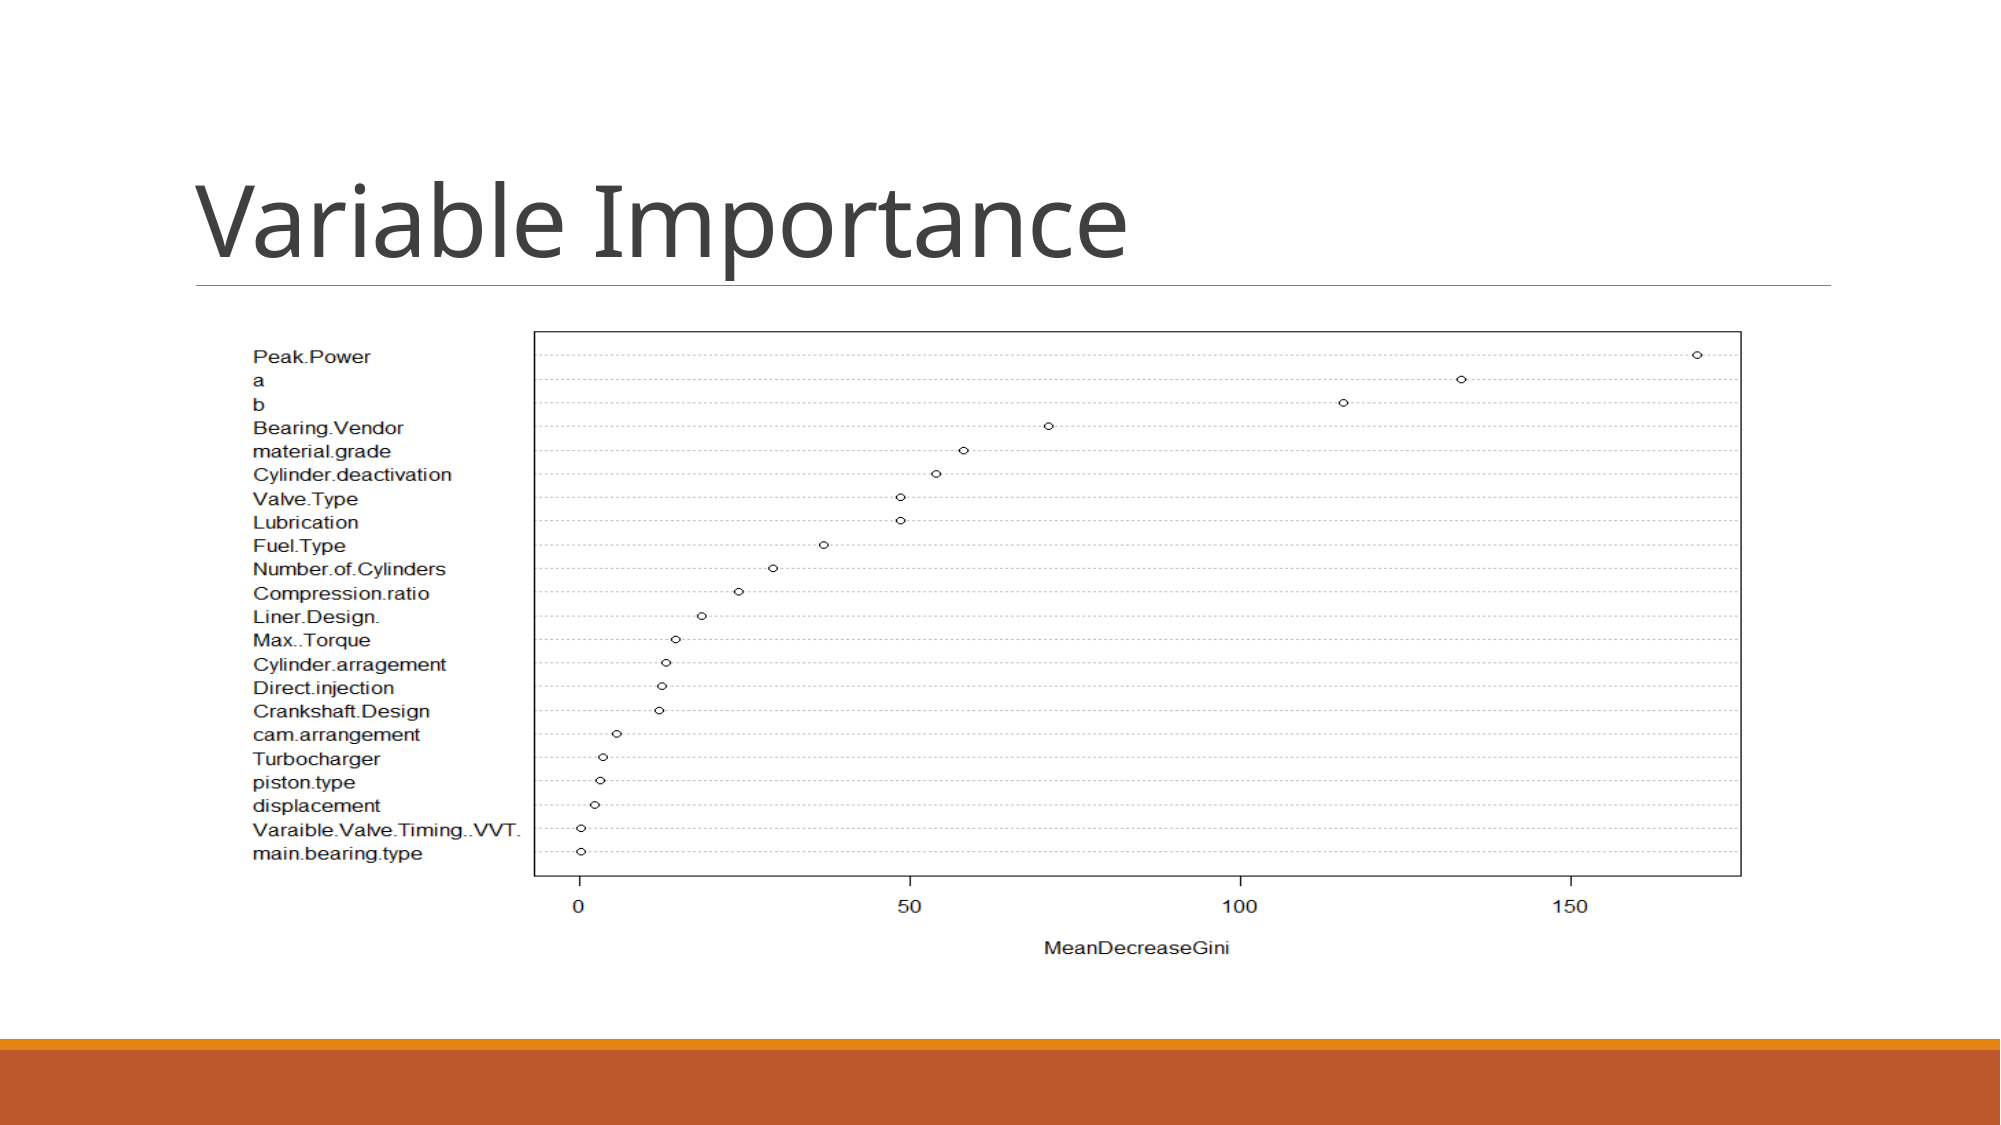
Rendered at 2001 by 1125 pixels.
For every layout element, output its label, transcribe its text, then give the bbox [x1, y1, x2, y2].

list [231, 309, 1779, 970]
title Variable Importance [180, 47, 1830, 285]
